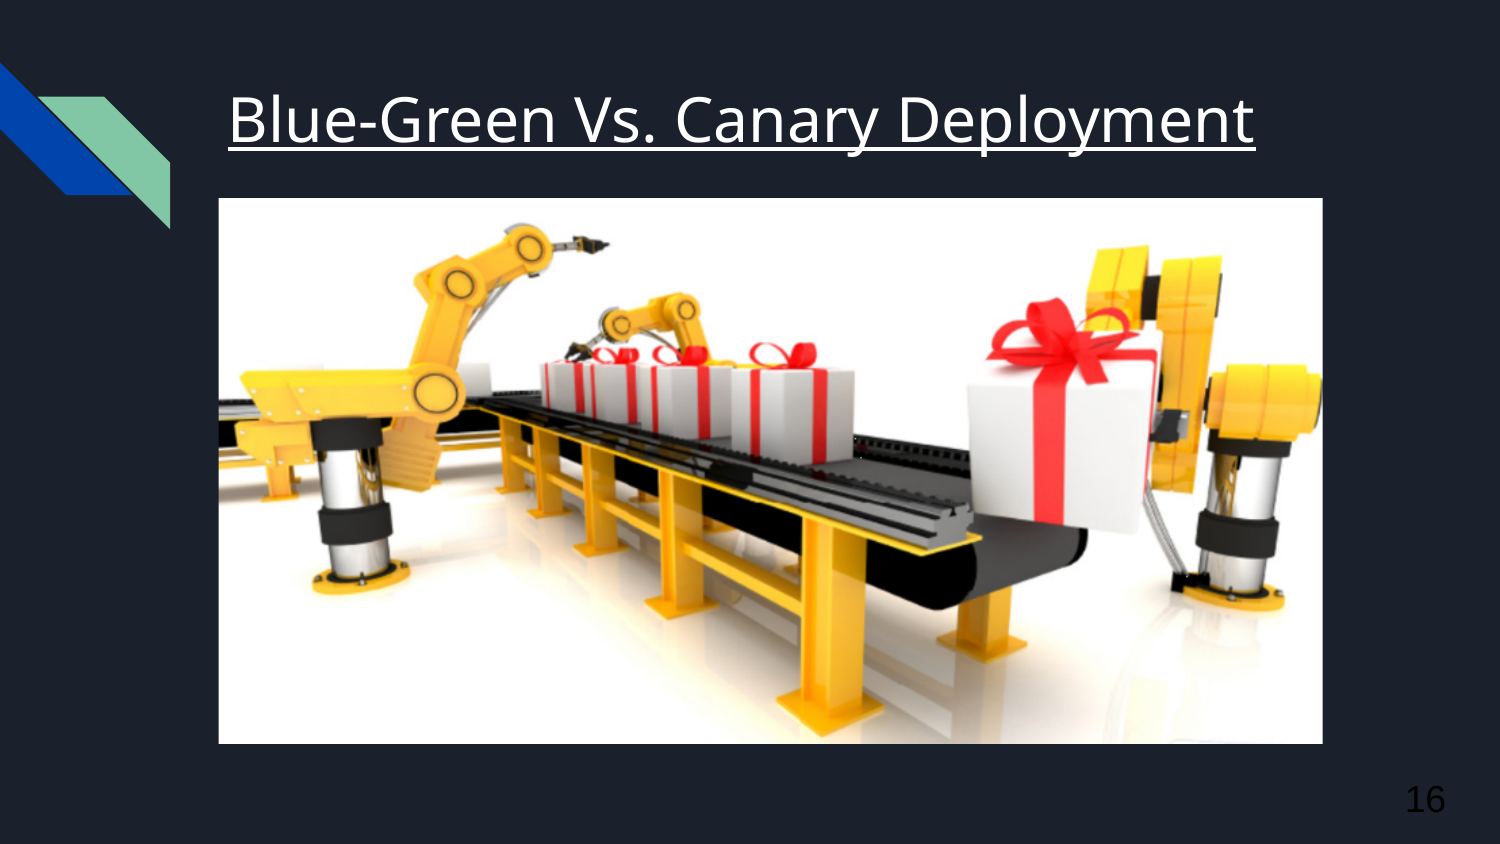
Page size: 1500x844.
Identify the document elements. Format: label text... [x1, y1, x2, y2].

slide_number ‹#› [1389, 764, 1480, 830]
picture [218, 198, 1323, 744]
title Blue-Green Vs. Canary Deployment [212, 64, 1368, 215]
